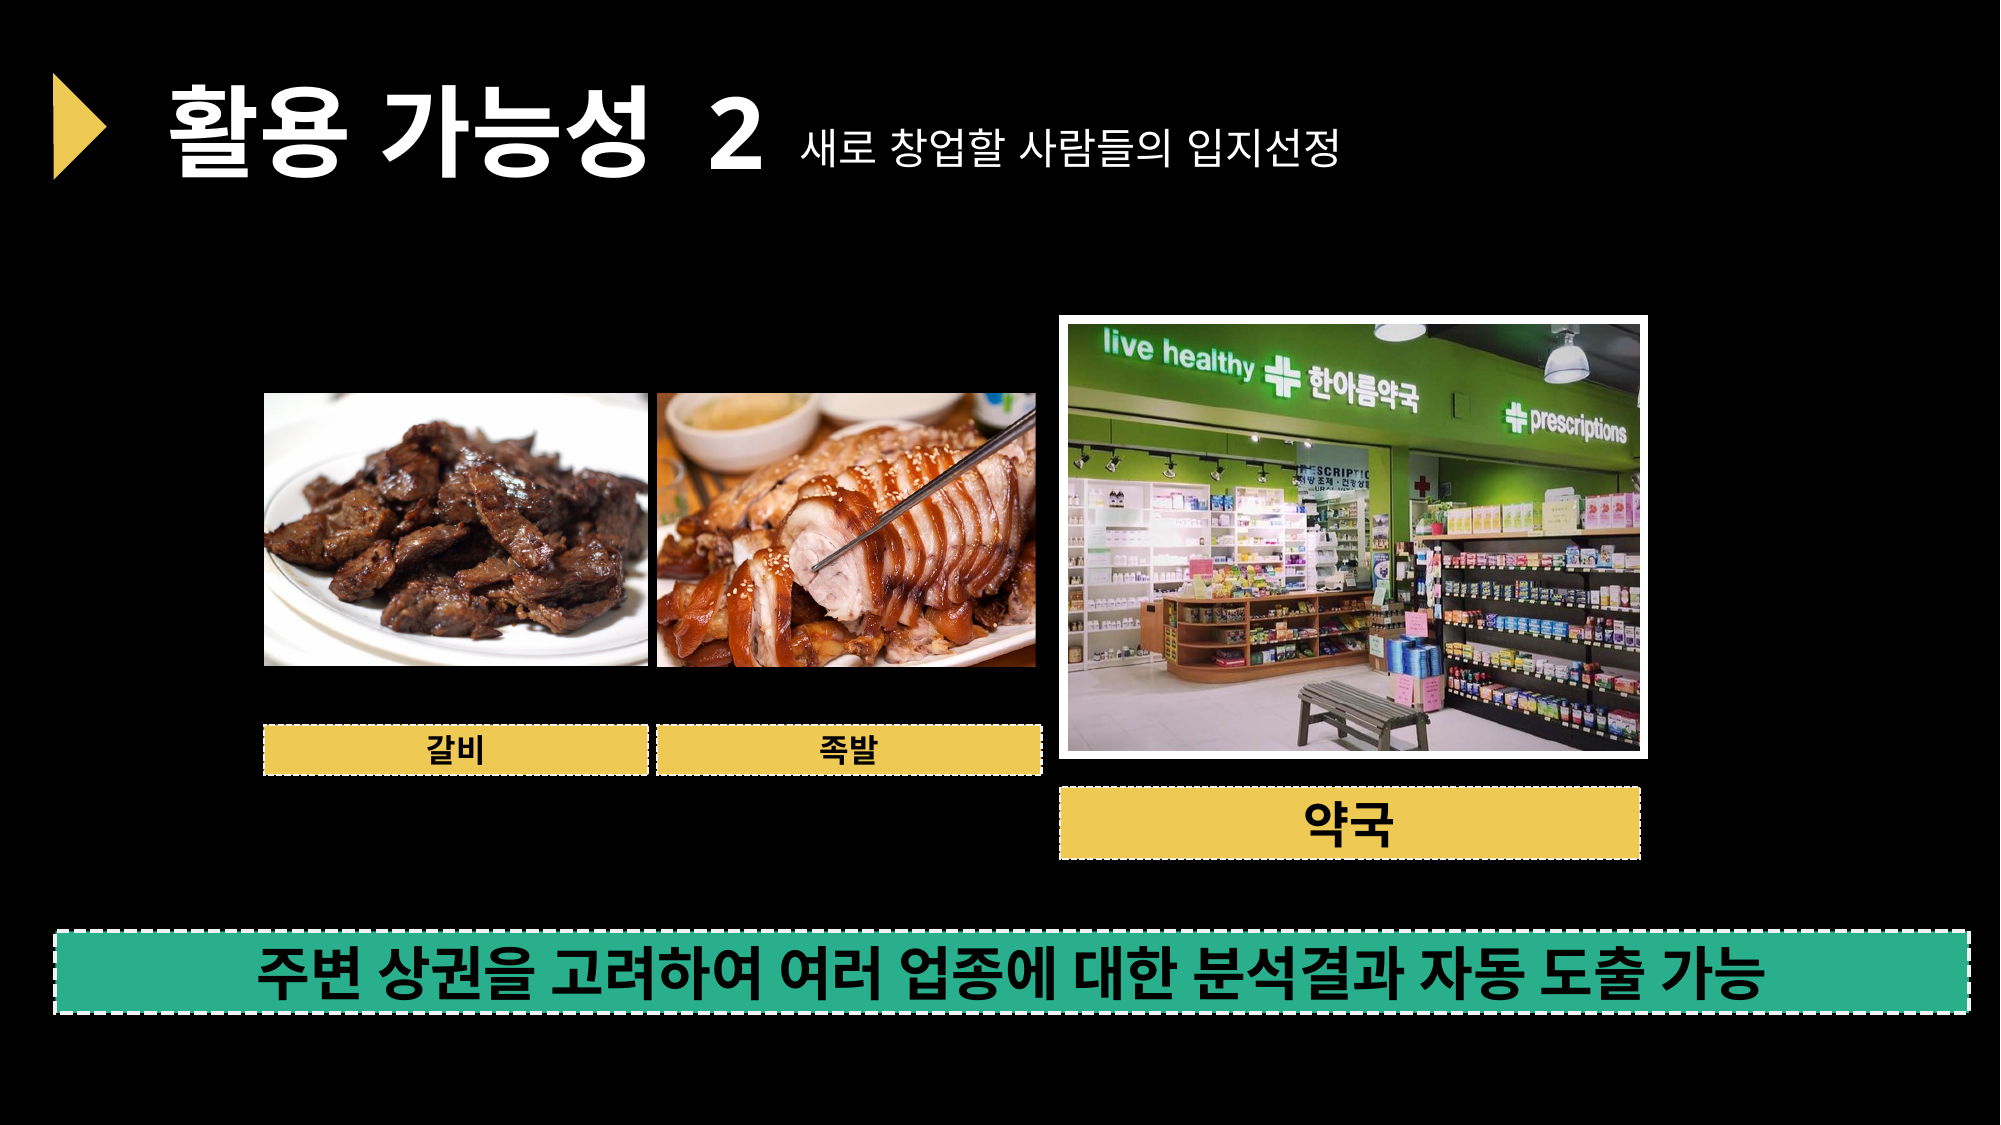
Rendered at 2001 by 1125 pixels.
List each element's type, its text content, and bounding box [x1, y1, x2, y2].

text_box 새로 창업할 사람들의 입지선정 [794, 116, 1642, 180]
text_box 주변 상권을 고려하여 여러 업종에 대한 분석결과 자동 도출 가능 [55, 931, 1969, 1013]
text_box 약국 [1059, 787, 1640, 859]
picture [656, 393, 1036, 667]
picture [1067, 323, 1640, 752]
text_box [53, 72, 87, 180]
text_box 활용 가능성 2 [87, 63, 794, 196]
text_box 족발 [656, 724, 1042, 775]
text_box 갈비 [263, 724, 649, 775]
picture [263, 393, 649, 667]
